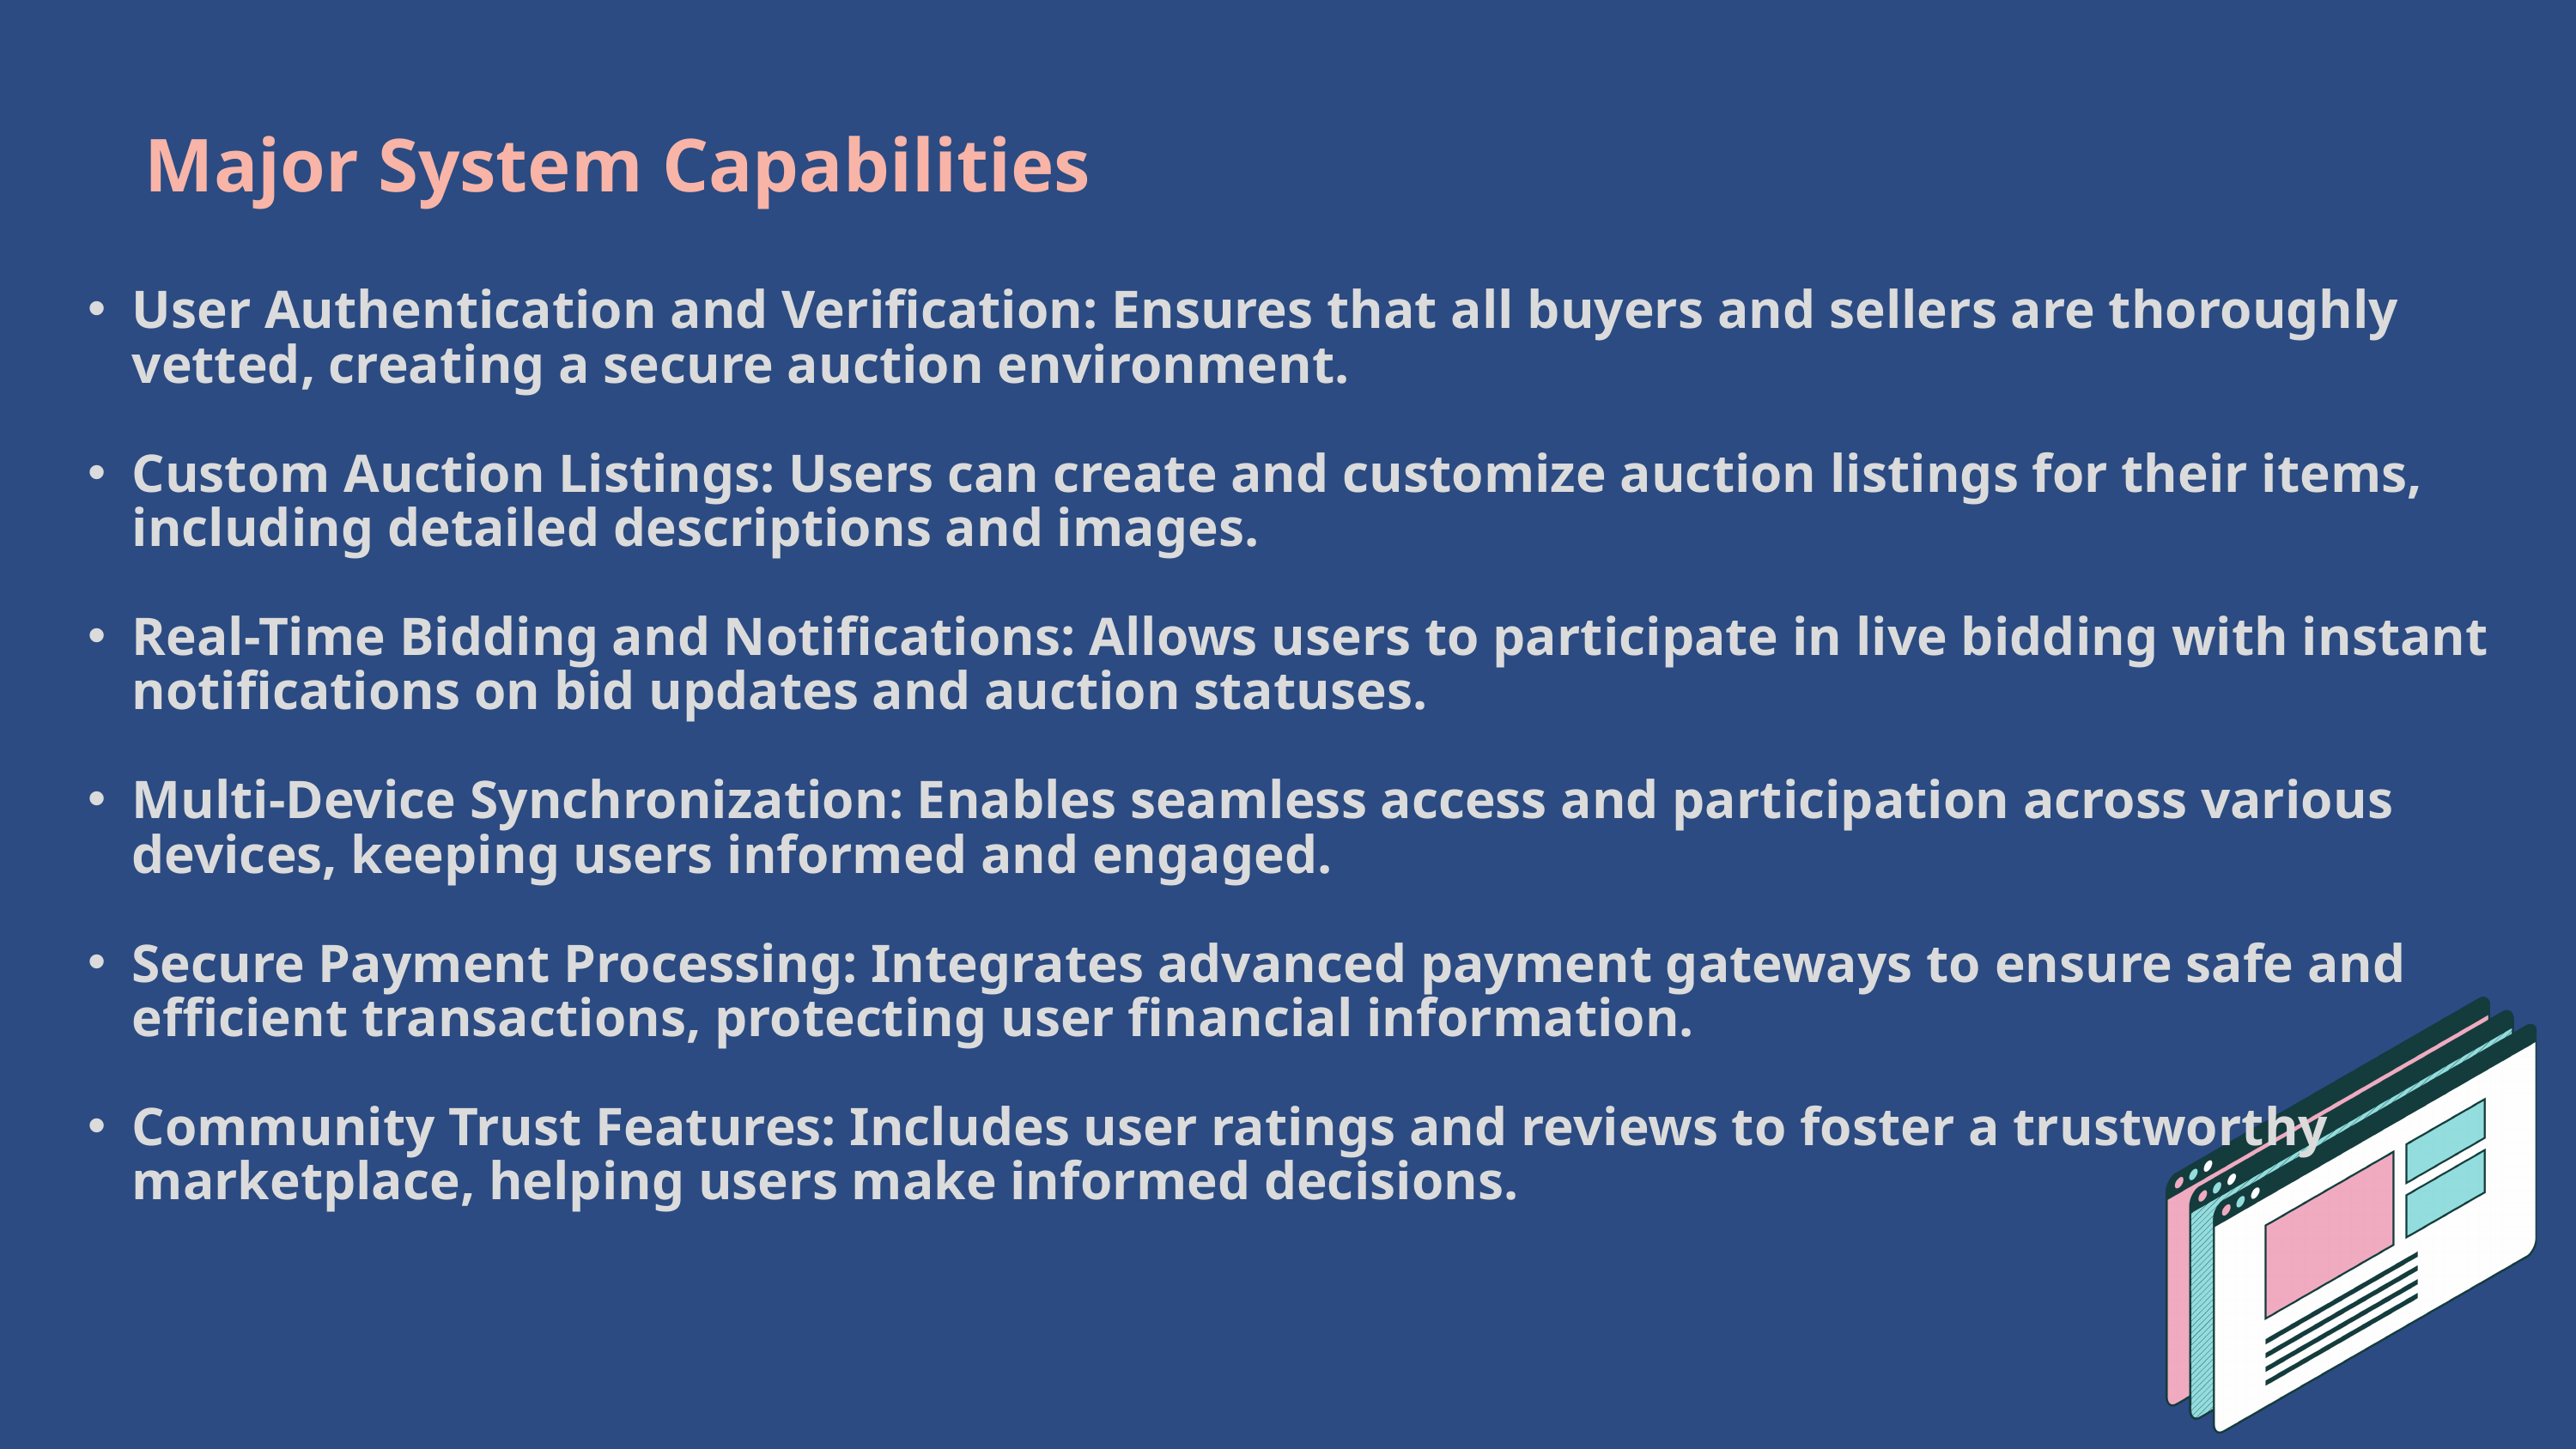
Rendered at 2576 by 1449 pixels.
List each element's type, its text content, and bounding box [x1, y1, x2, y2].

text_box User Authentication and Verification: Ensures that all buyers and sellers are thoroughly vetted, creating a secure auction environment. Custom Auction Listings: Users can create and customize auction listings for their items, including detailed descriptions and images. Real-Time Bidding and Notifications: Allows users to participate in live bidding with instant notifications on bid updates and auction statuses. Multi-Device Synchronization: Enables seamless access and participation across various devices, keeping users informed and engaged. Secure Payment Processing: Integrates advanced payment gateways to ensure safe and efficient transactions, protecting user financial information. Community Trust Features: Includes user ratings and reviews to foster a trustworthy marketplace, helping users make informed decisions. [43, 230, 2558, 1210]
text_box [2166, 1210, 2537, 1434]
text_box Major System Capabilities [144, 118, 1215, 207]
